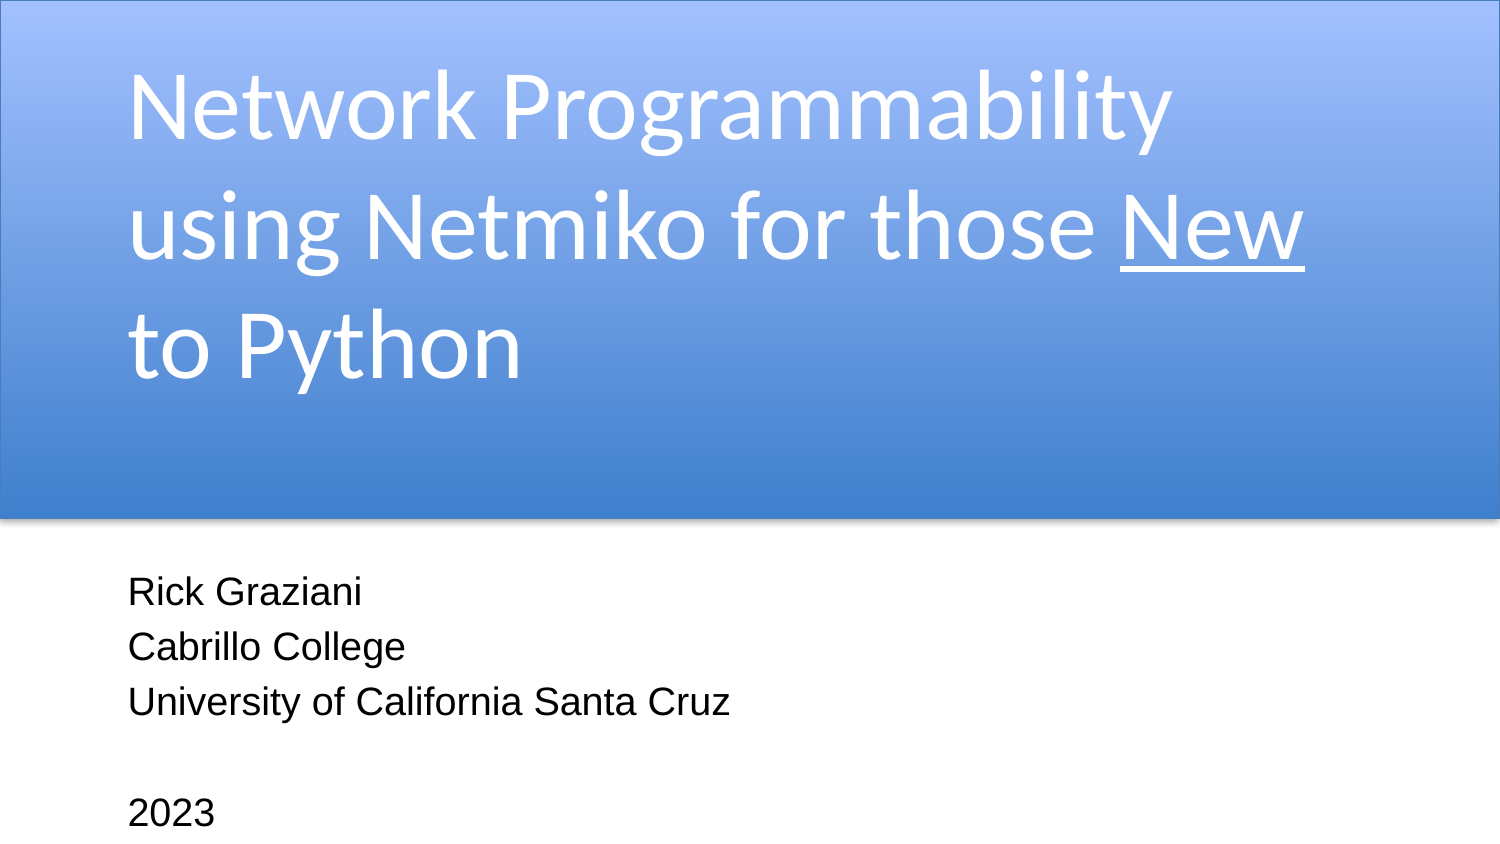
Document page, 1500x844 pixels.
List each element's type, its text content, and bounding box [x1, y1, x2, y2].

subtitle Rick Graziani Cabrillo College University of California Santa Cruz 2023 [112, 558, 1388, 844]
title Network Programmability using Netmiko for those New to Python [112, 31, 1388, 443]
